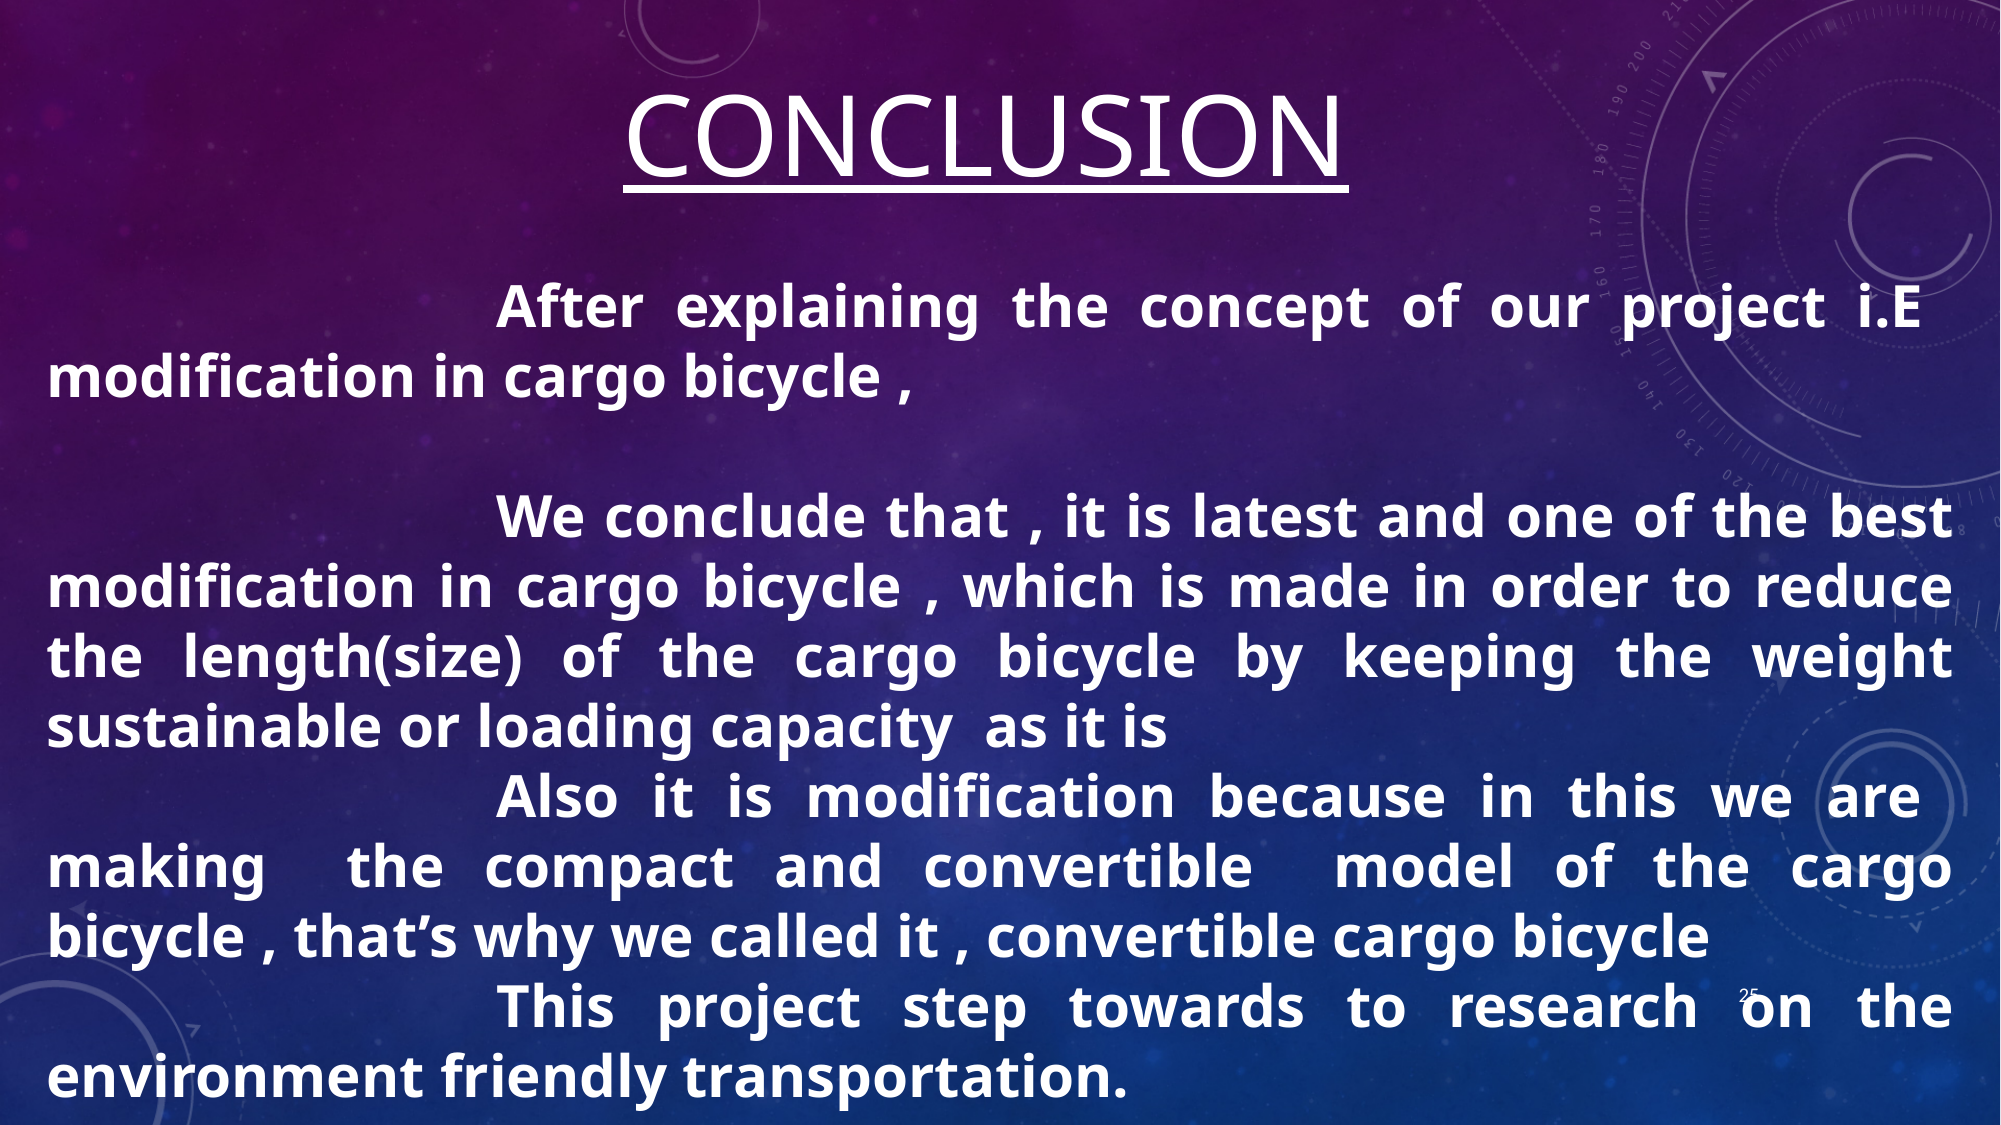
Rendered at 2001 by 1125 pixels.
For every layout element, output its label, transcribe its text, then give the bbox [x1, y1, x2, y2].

picture [0, 0, 2001, 1125]
text_box CONCLUSION After explaining the concept of our project i.E modification in cargo bicycle , We conclude that , it is latest and one of the best modification in cargo bicycle , which is made in order to reduce the length(size) of the cargo bicycle by keeping the weight sustainable or loading capacity as it is Also it is modification because in this we are making the compact and convertible model of the cargo bicycle , that’s why we called it , convertible cargo bicycle This project step towards to research on the environment friendly transportation. [31, 56, 1969, 1117]
slide_number 25 [1684, 963, 1775, 1025]
